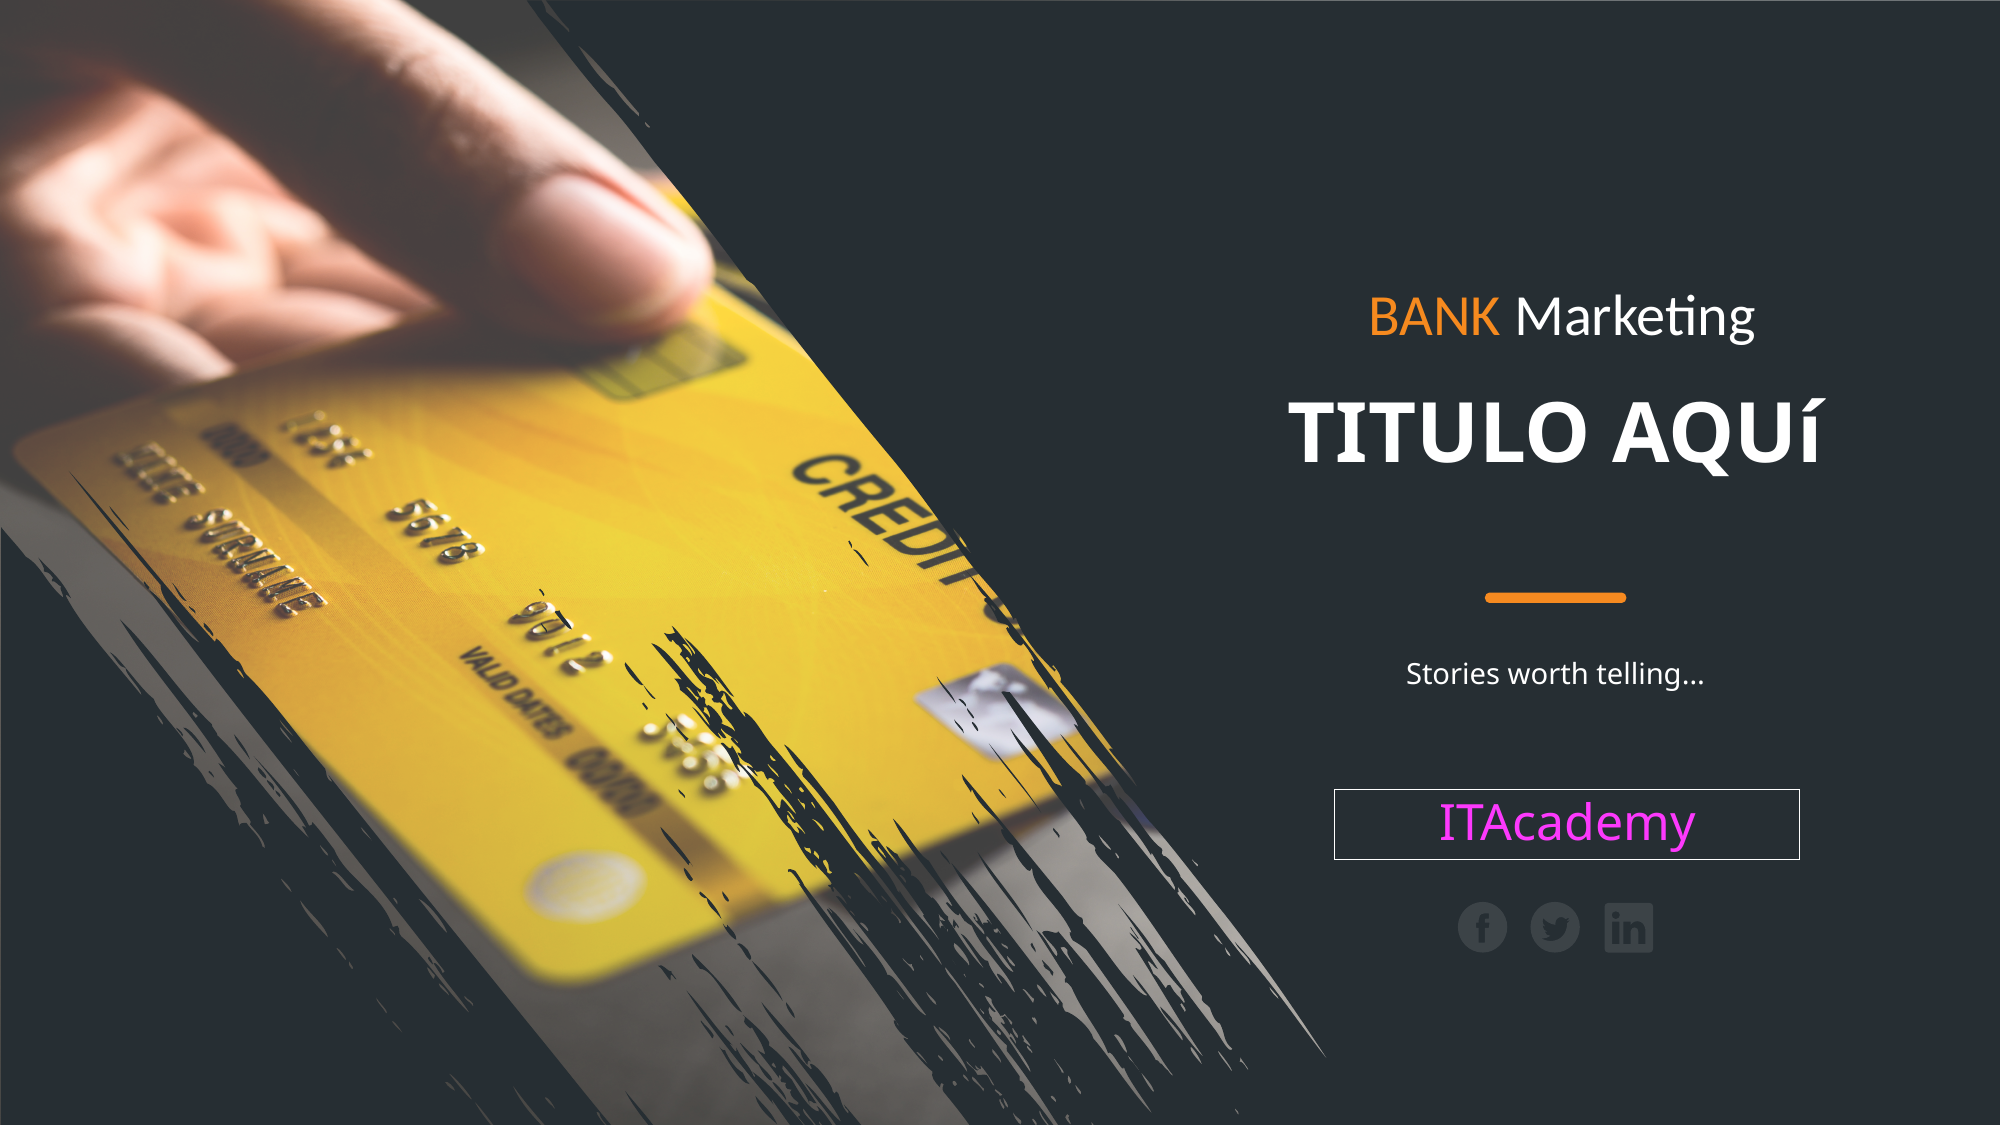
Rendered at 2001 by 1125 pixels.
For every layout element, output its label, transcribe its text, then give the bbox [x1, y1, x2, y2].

list Stories worth telling… [1190, 652, 1921, 772]
text_box BANK Marketing [1324, 257, 1801, 367]
list TITULO AQUí [1190, 383, 1921, 568]
list ITAcademy [1334, 789, 1800, 860]
picture [1317, 252, 1793, 377]
